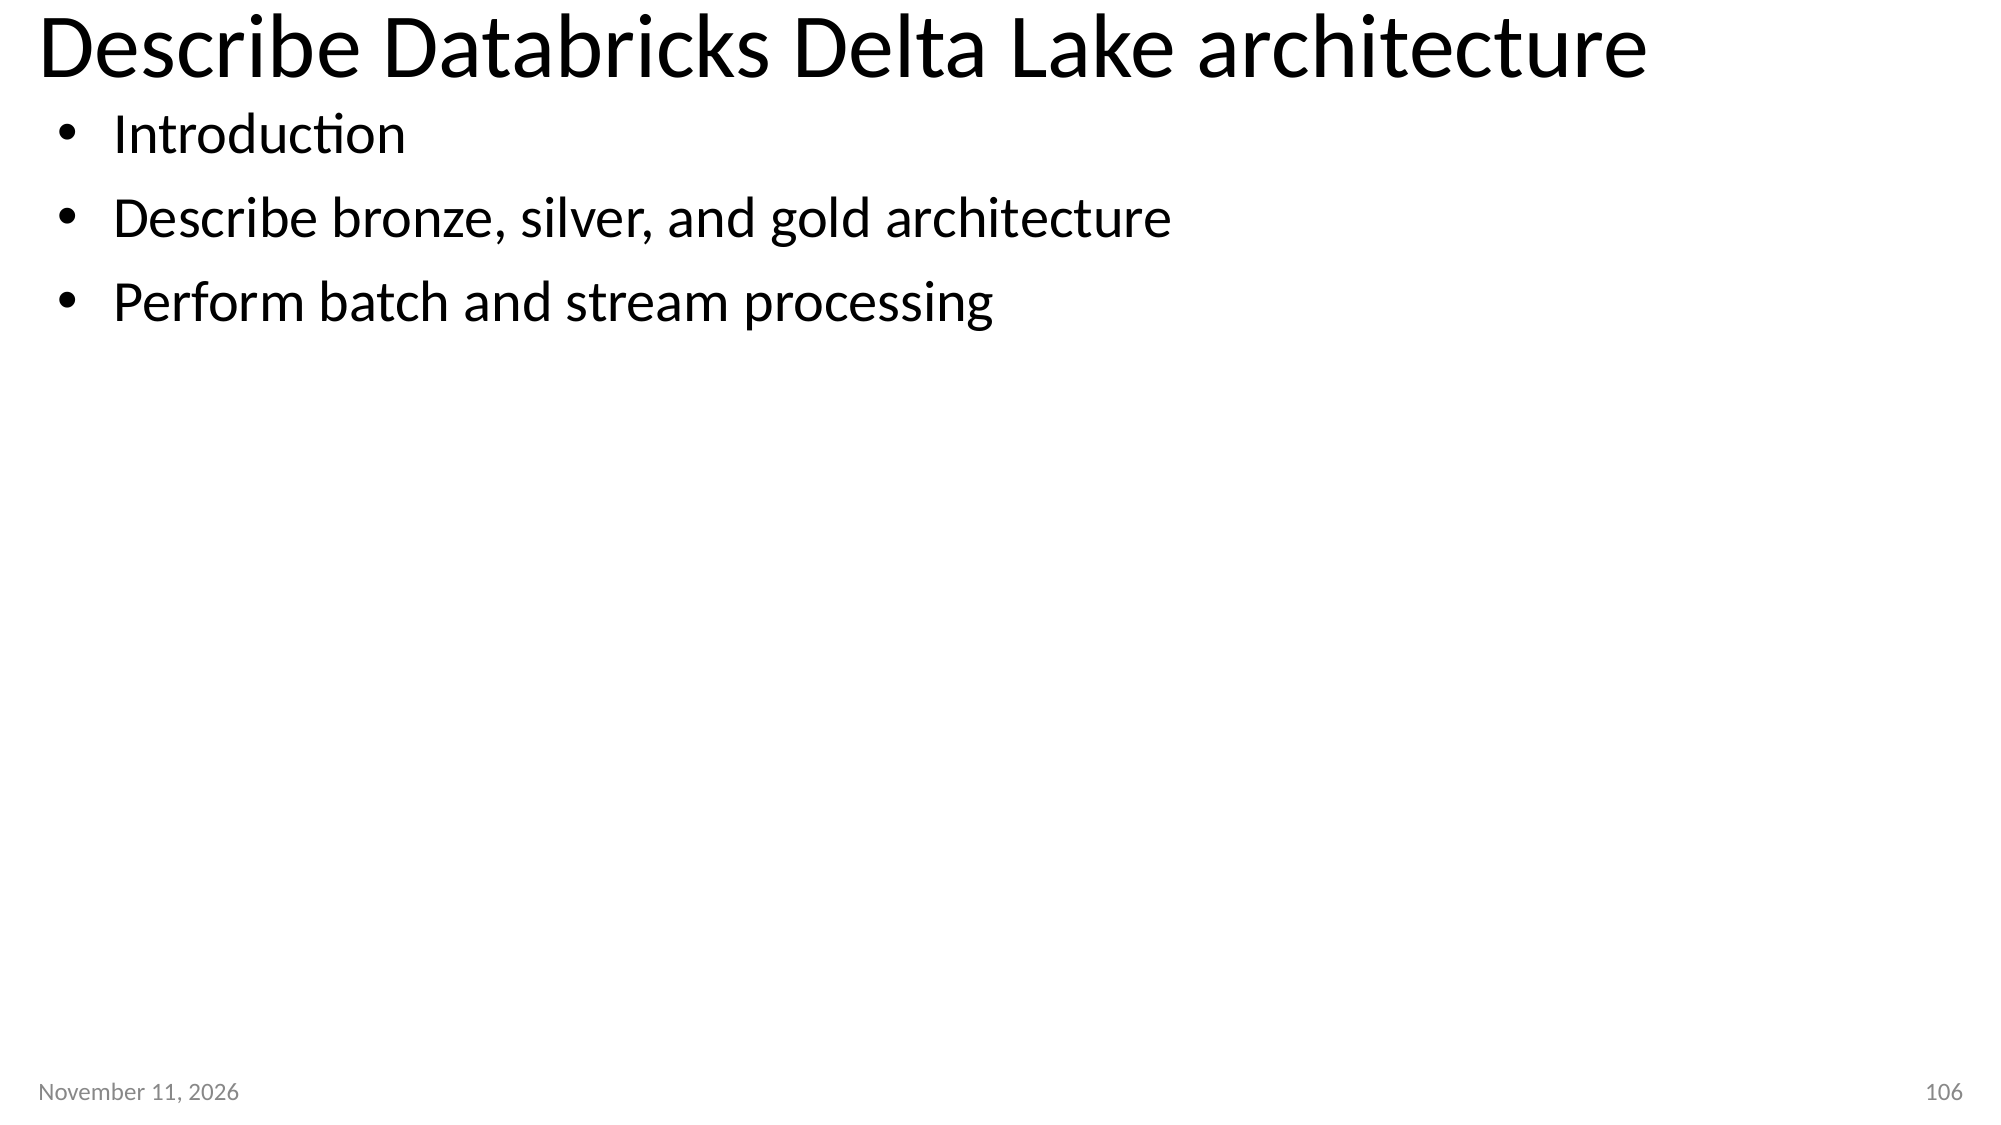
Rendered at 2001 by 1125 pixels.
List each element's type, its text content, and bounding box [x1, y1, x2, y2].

list Introduction Describe bronze, silver, and gold architecture Perform batch and stream processing [23, 95, 1979, 1061]
slide_number 106 [1859, 1060, 1979, 1121]
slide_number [23, 1060, 474, 1121]
title Describe Databricks Delta Lake architecture [23, 0, 1979, 95]
